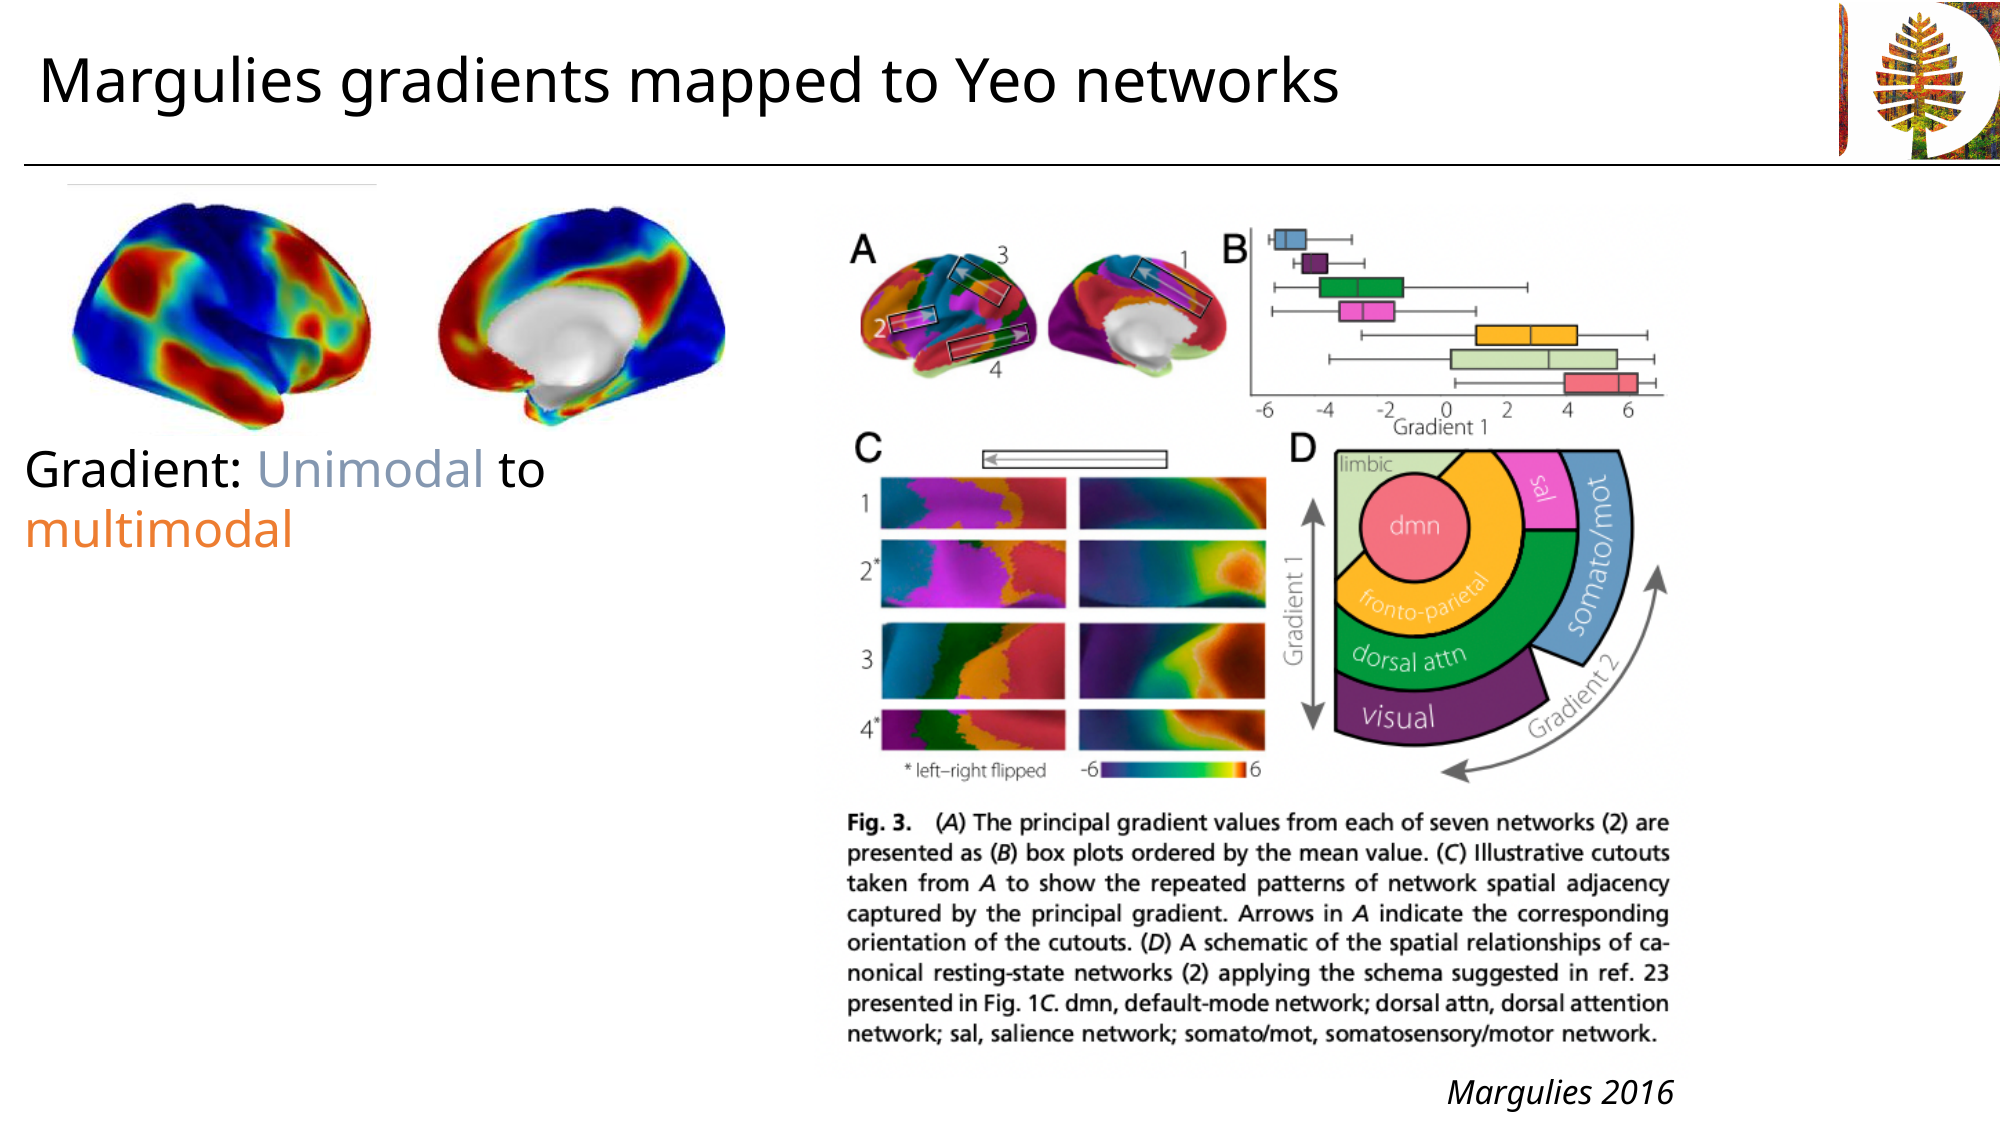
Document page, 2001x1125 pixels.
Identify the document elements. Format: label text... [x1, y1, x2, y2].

text_box Gradient: Unimodal to multimodal [9, 430, 814, 565]
picture [814, 204, 1690, 1079]
picture [1840, 2, 2000, 163]
text_box Margulies 2016 [1431, 1079, 1690, 1119]
title Margulies gradients mapped to Yeo networks [23, 0, 1840, 165]
picture [434, 204, 726, 432]
picture [67, 183, 377, 435]
